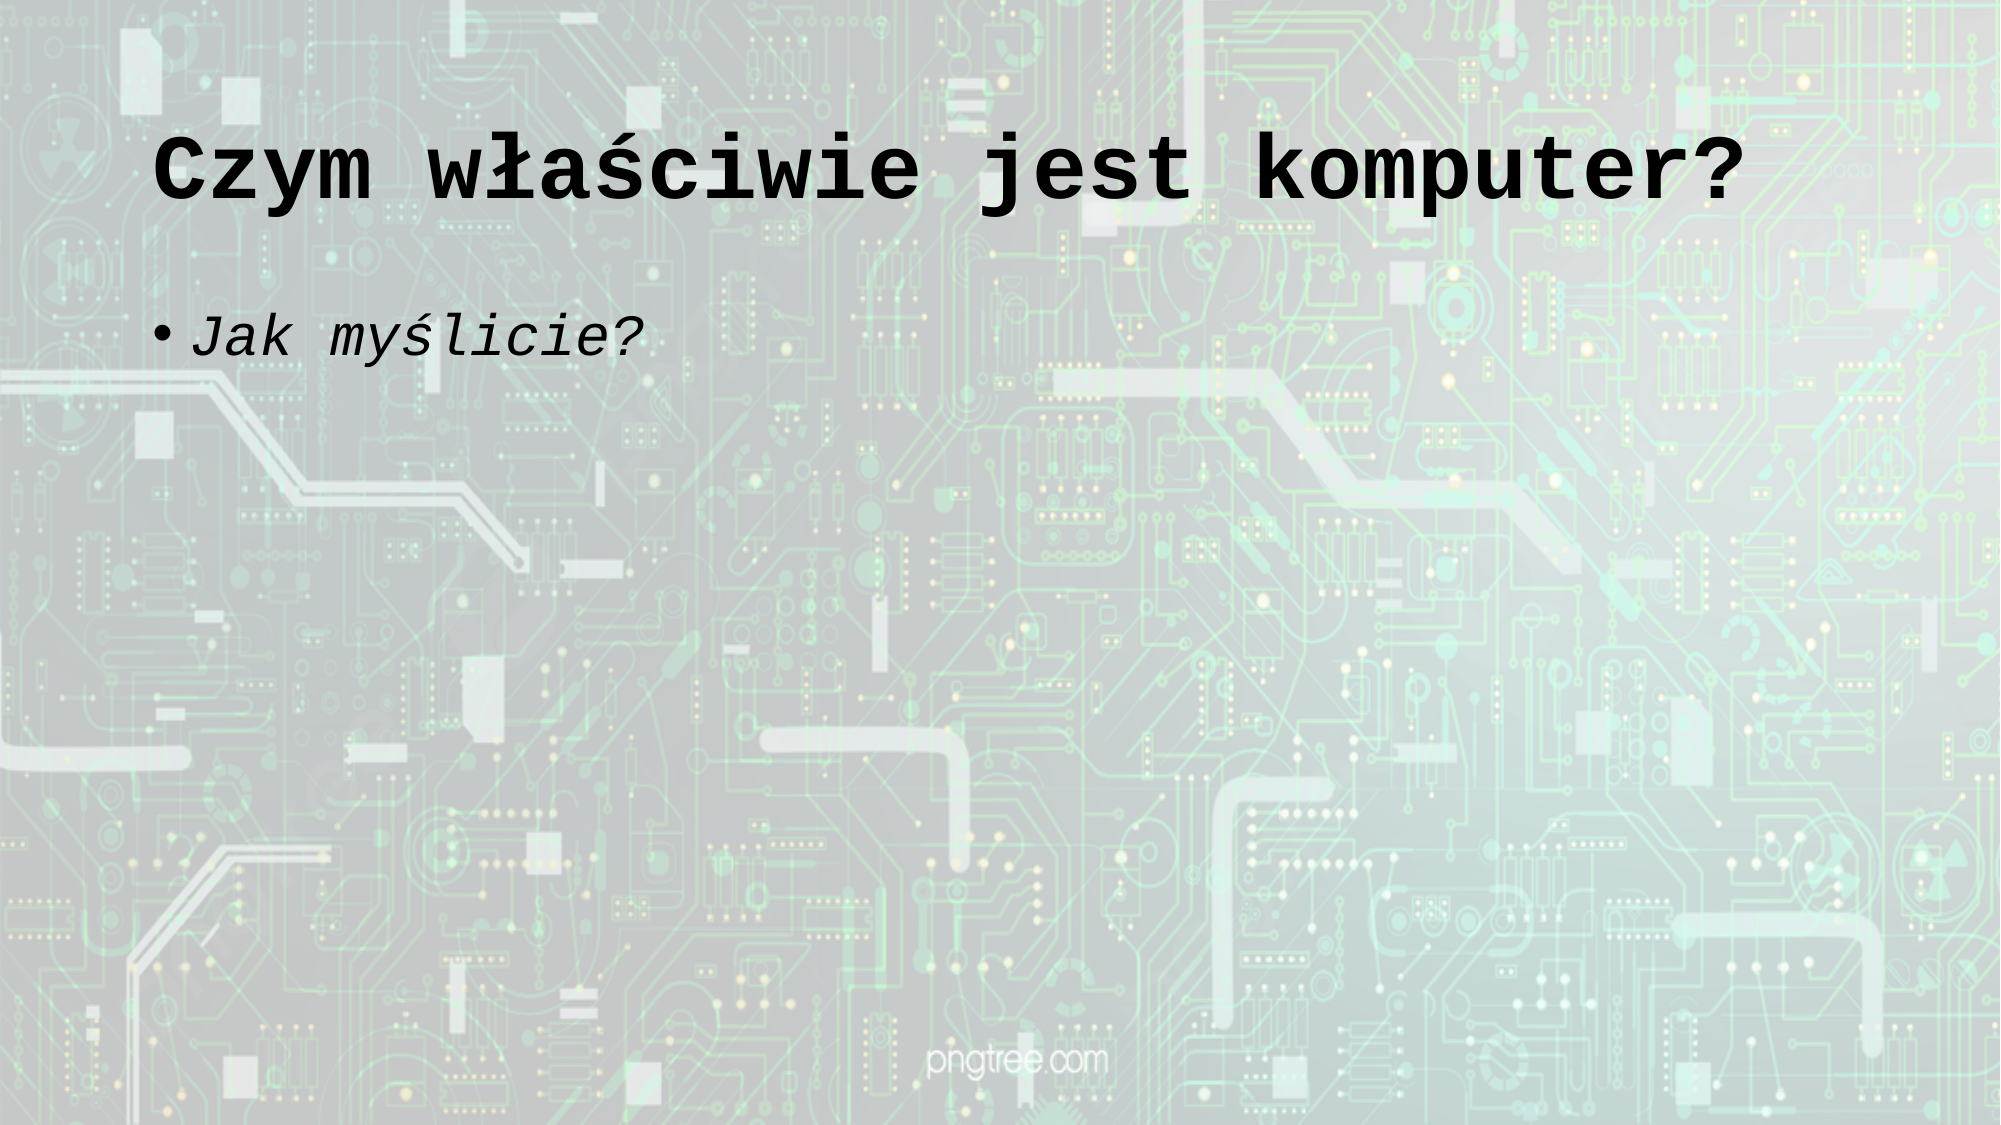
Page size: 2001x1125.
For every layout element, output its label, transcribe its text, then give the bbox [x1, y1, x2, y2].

title Czym właściwie jest komputer? [137, 59, 1863, 278]
subtitle Jak myślicie? [137, 297, 1863, 1029]
